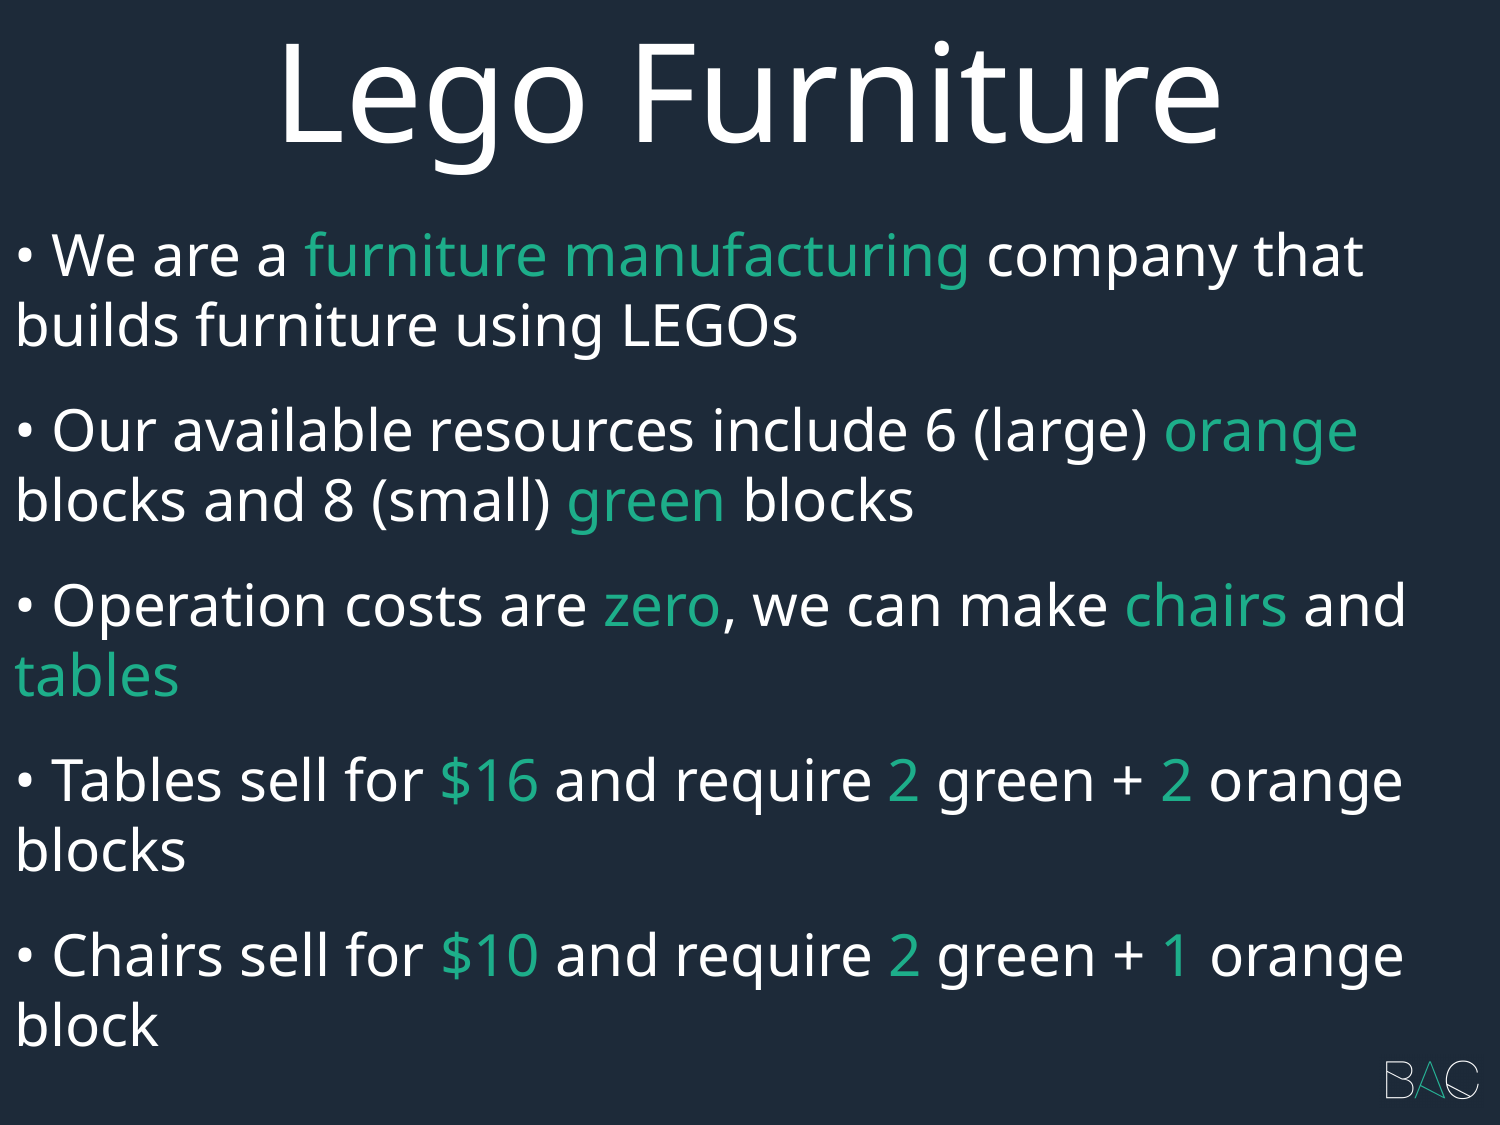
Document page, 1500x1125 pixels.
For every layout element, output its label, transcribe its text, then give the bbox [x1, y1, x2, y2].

text_box • We are a furniture manufacturing company that builds furniture using LEGOs • Our available resources include 6 (large) orange blocks and 8 (small) green blocks • Operation costs are zero, we can make chairs and tables • Tables sell for $16 and require 2 green + 2 orange blocks • Chairs sell for $10 and require 2 green + 1 orange block [0, 211, 1500, 1066]
picture [1379, 1054, 1484, 1108]
text_box Lego Furniture [0, 0, 1500, 178]
